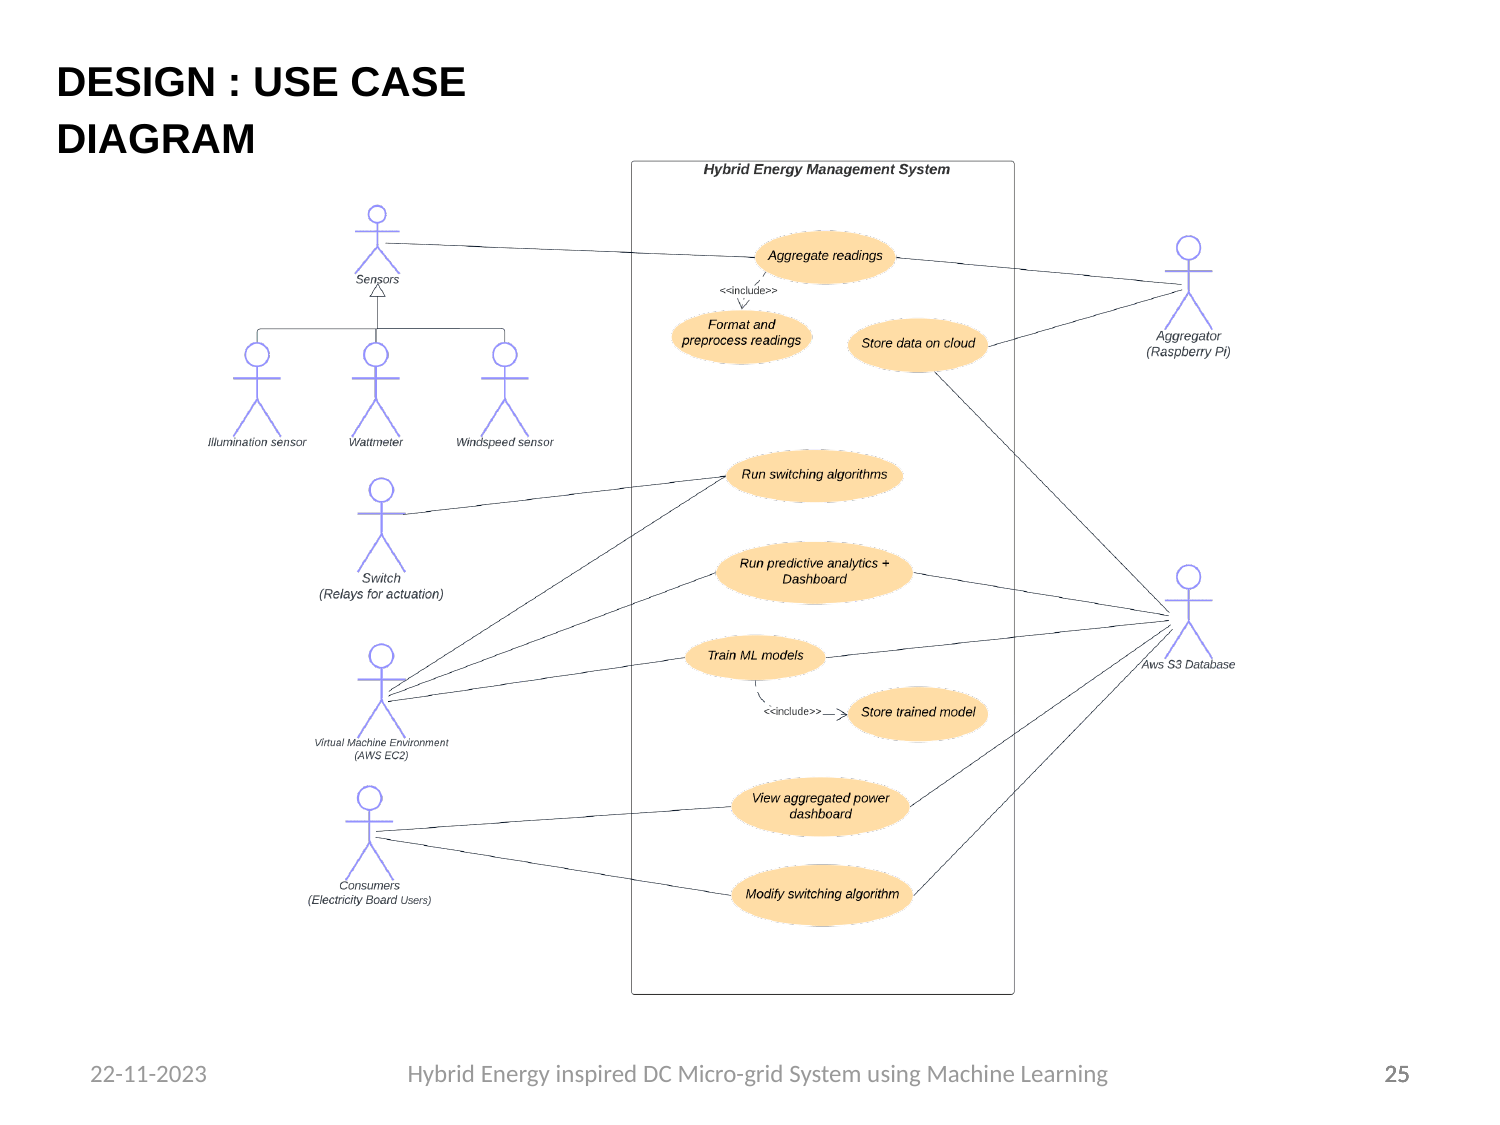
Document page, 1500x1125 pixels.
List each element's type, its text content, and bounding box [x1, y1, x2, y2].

text_box DESIGN : USE CASE DIAGRAM [41, 32, 693, 177]
slide_number ‹#› [1285, 1042, 1425, 1103]
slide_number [75, 1042, 1285, 1103]
picture [162, 137, 1283, 1018]
